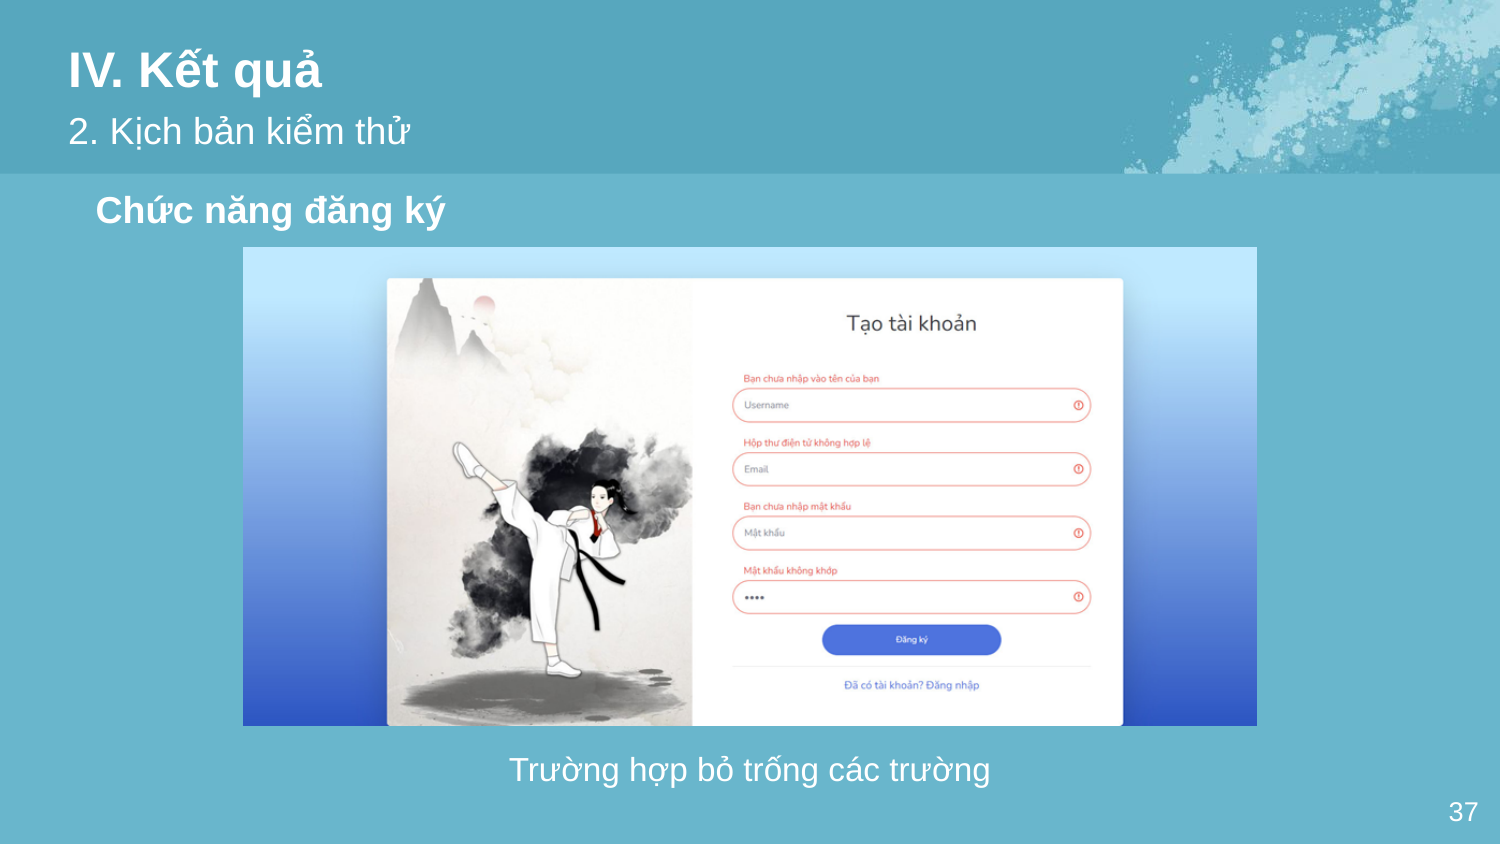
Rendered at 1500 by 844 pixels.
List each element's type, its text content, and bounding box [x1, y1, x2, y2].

list IV. Kết quả [53, 20, 1500, 106]
slide_number 37 [1403, 779, 1494, 844]
list 2. Kịch bản kiểm thử [53, 106, 1500, 154]
text_box Trường hợp bỏ trống các trường [201, 733, 1298, 804]
text_box Chức năng đăng ký [80, 178, 908, 238]
picture [243, 246, 1257, 726]
picture [0, 0, 1500, 173]
